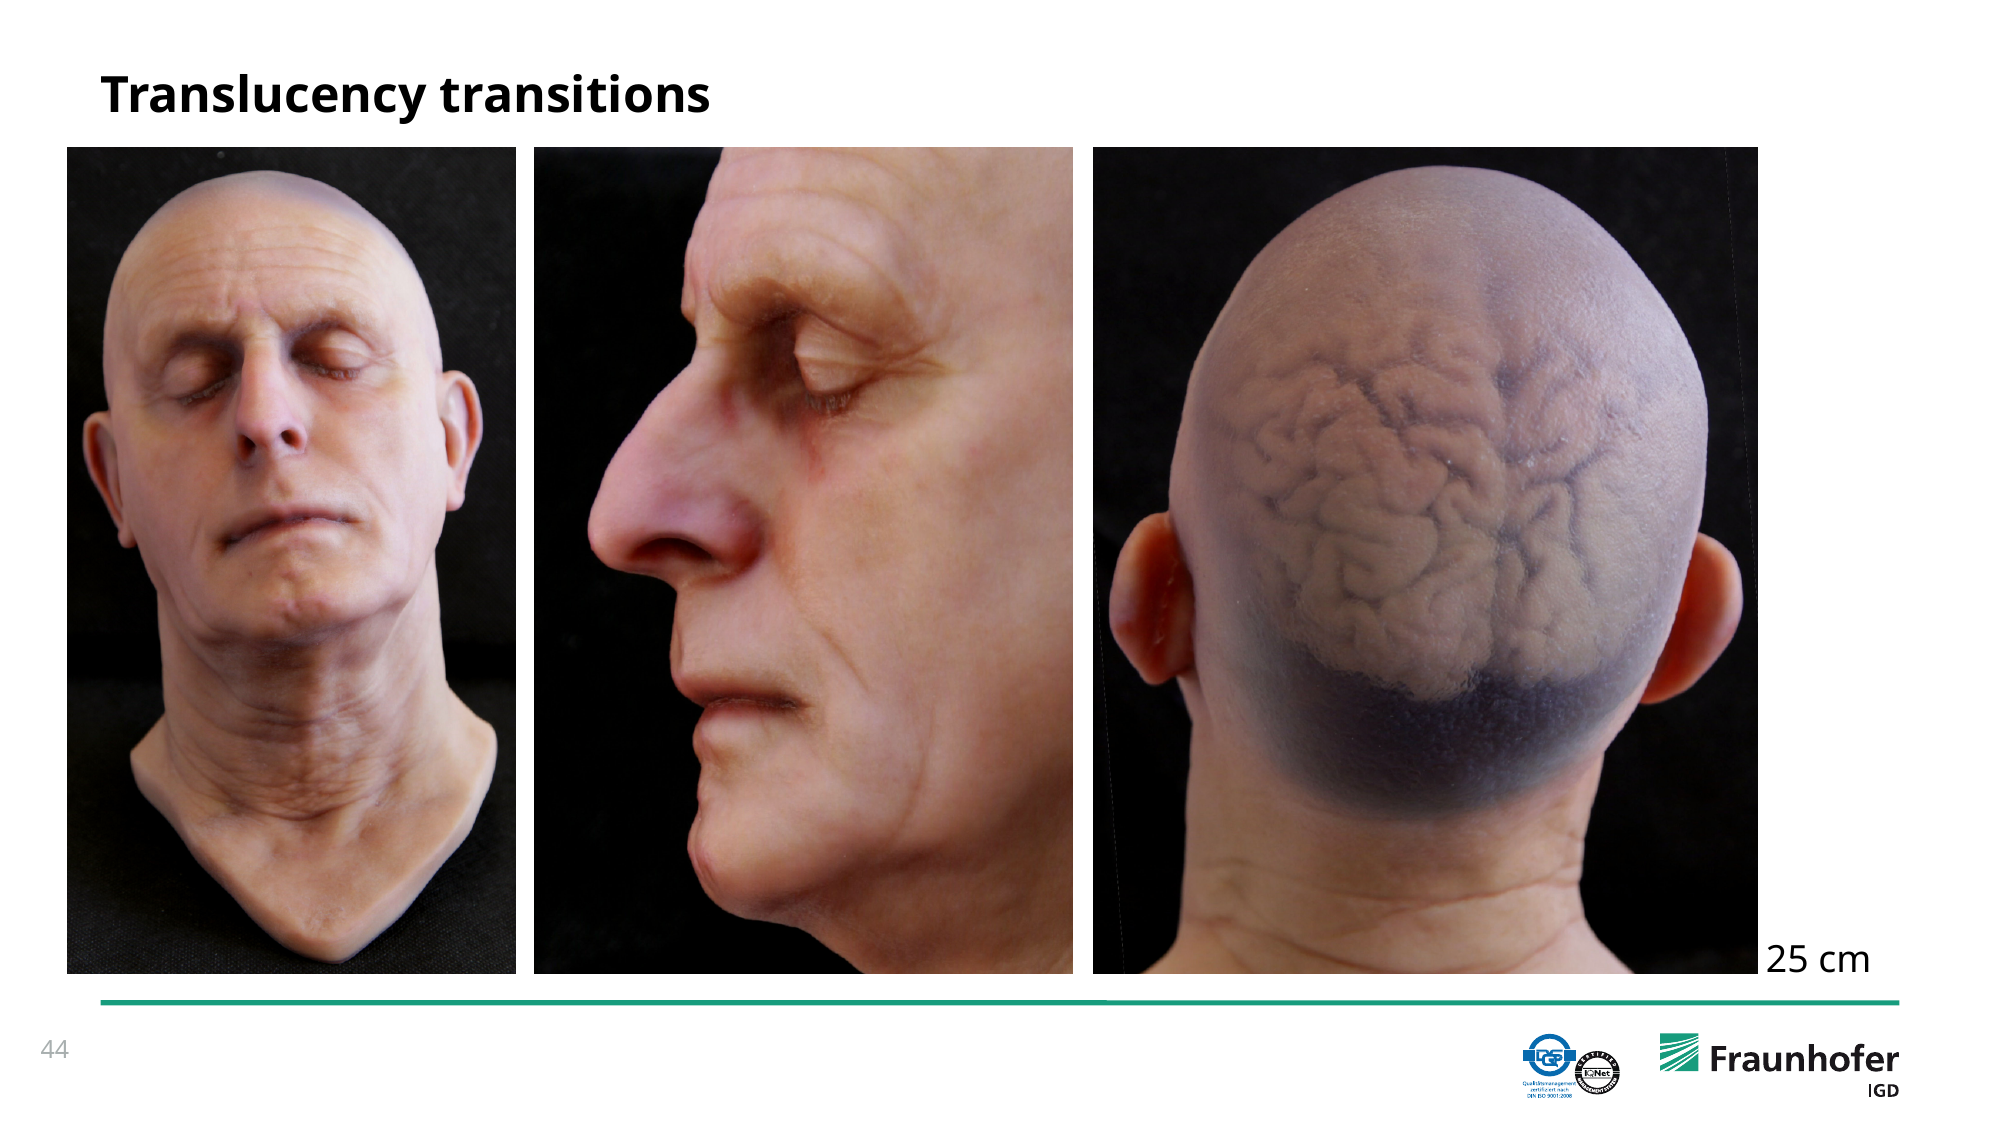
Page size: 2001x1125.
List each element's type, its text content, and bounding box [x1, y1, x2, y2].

title Translucency transitions [100, 62, 1900, 188]
slide_number 44 [0, 1032, 70, 1054]
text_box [66, 147, 1886, 988]
